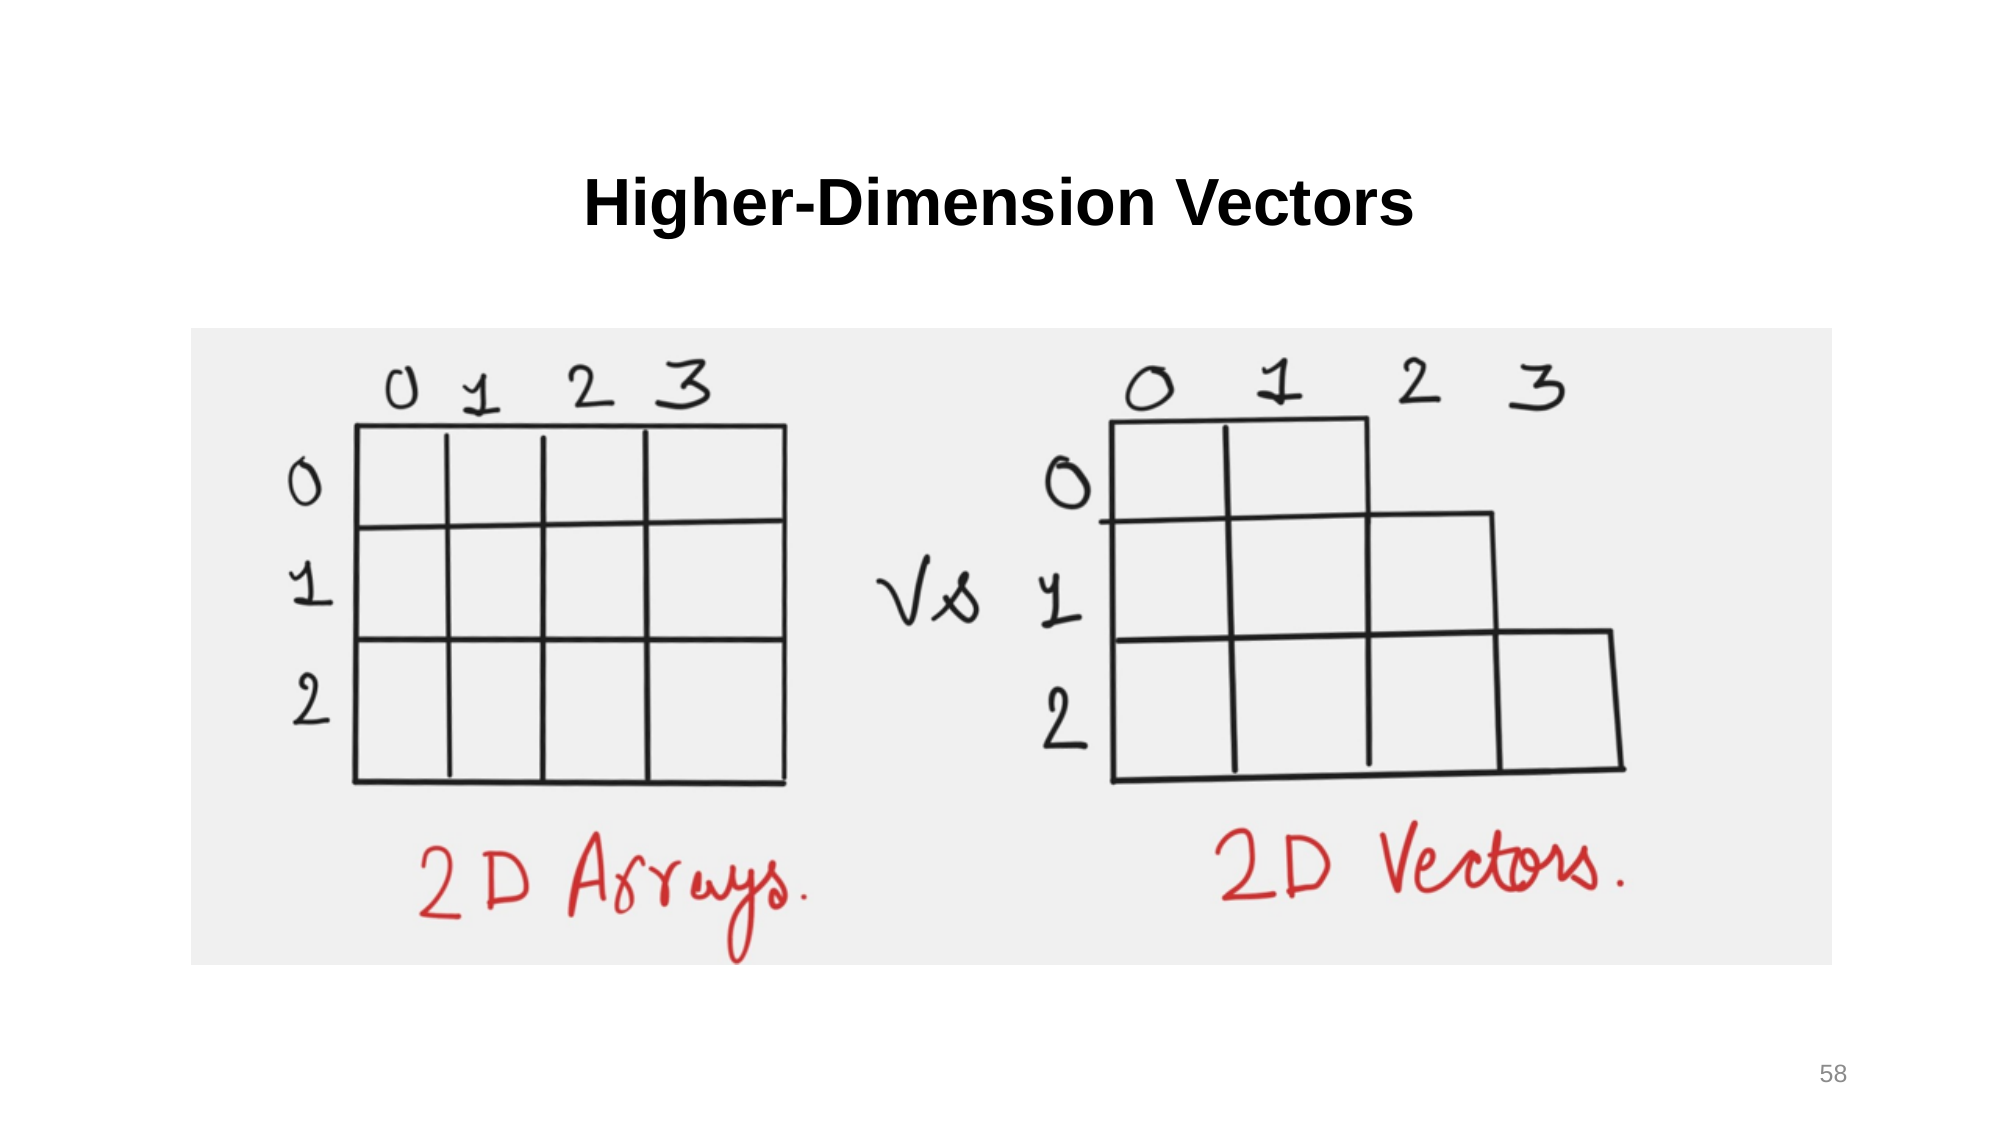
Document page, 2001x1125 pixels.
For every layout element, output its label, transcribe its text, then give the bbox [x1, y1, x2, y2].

picture [191, 328, 1832, 965]
text_box Higher-Dimension Vectors [482, 160, 1518, 290]
slide_number 58 [1412, 1042, 1863, 1103]
